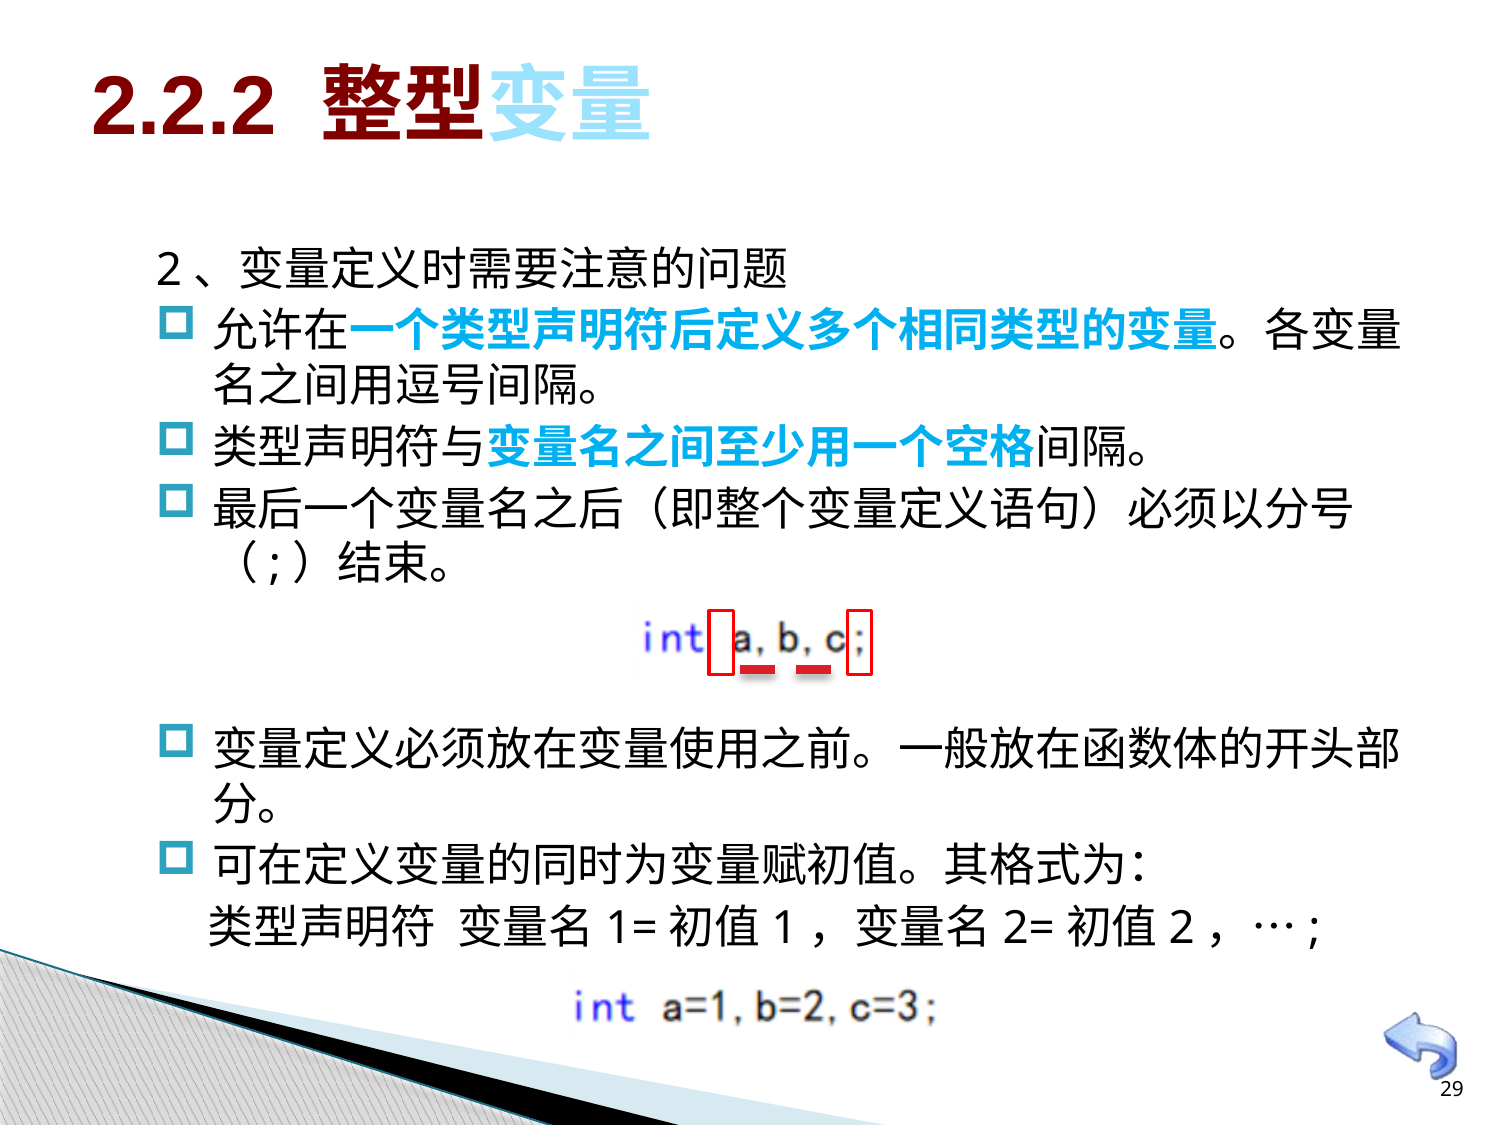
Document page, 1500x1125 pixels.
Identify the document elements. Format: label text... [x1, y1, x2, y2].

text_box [637, 594, 888, 681]
text_box 2、变量定义时需要注意的问题 允许在一个类型声明符后定义多个相同类型的变量。各变量名之间用逗号间隔。 类型声明符与变量名之间至少用一个空格间隔。 最后一个变量名之后（即整个变量定义语句）必须以分号（;）结束。 变量定义必须放在变量使用之前。一般放在函数体的开头部分。 可在定义变量的同时为变量赋初值。其格式为： 类型声明符 变量名1=初值1，变量名2=初值2，…; [76, 231, 1460, 1022]
picture [567, 963, 958, 1047]
slide_number 29 [1418, 1051, 1479, 1112]
picture [1382, 1007, 1461, 1086]
text_box 2.2.2 整型变量 [76, 7, 1427, 195]
